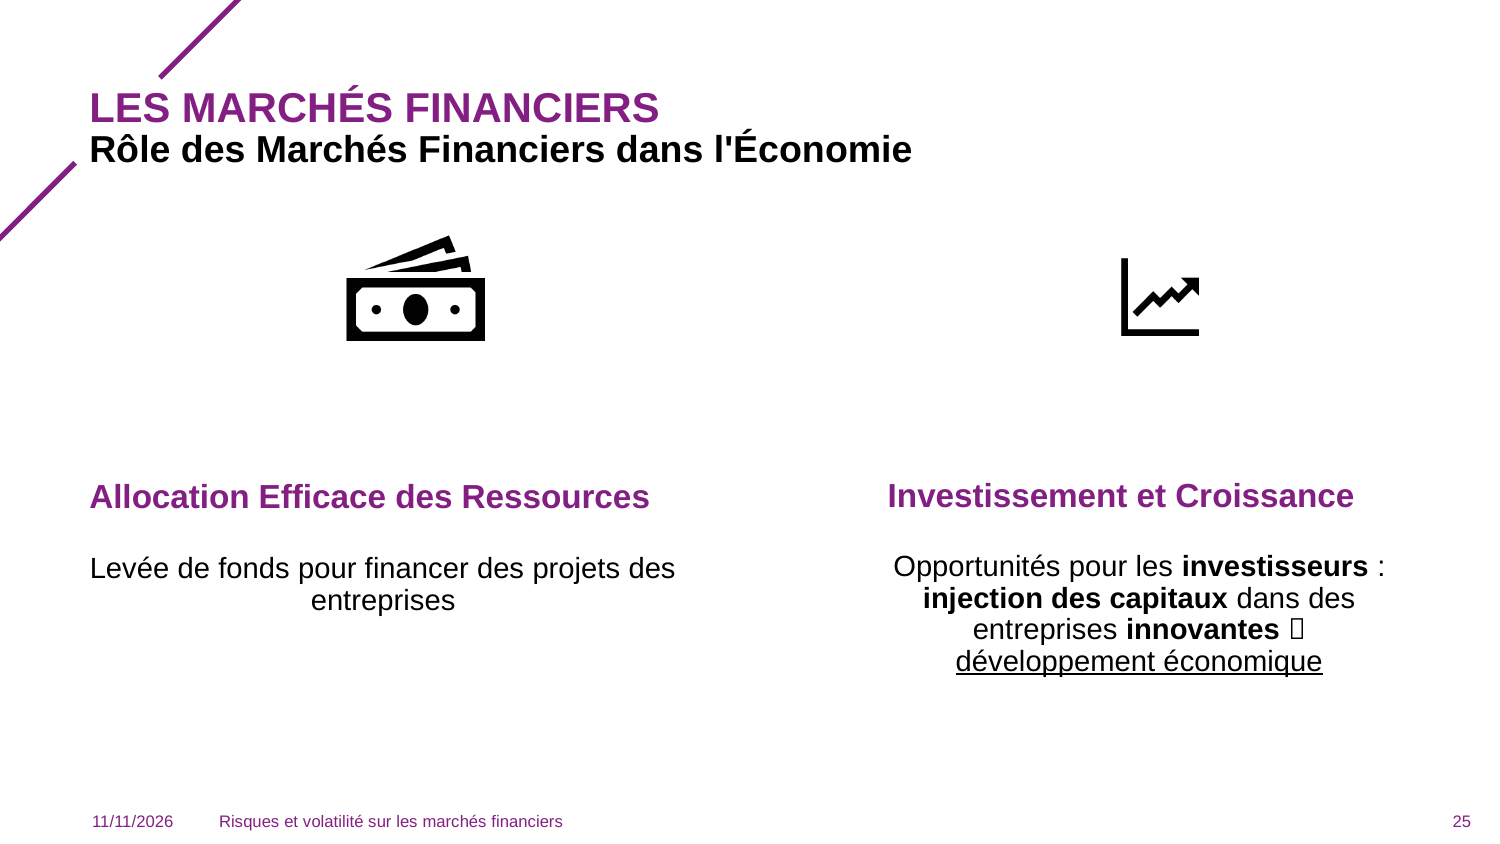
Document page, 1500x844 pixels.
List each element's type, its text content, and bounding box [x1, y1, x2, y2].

list Rôle des Marchés Financiers dans l'Économie [74, 132, 1385, 220]
picture [1105, 242, 1215, 352]
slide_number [77, 797, 205, 844]
picture [340, 215, 491, 366]
text_box Investissement et Croissance Opportunités pour les investisseurs : injection des capitaux dans des entreprises innovantes  développement économique [872, 391, 1406, 765]
list Allocation Efficace des Ressources Levée de fonds pour financer des projets des entreprises [74, 242, 693, 782]
title Les marchés financiers [74, 86, 1385, 132]
footer Risques et volatilité sur les marchés financiers [205, 797, 1385, 844]
slide_number 25 [1387, 797, 1487, 844]
